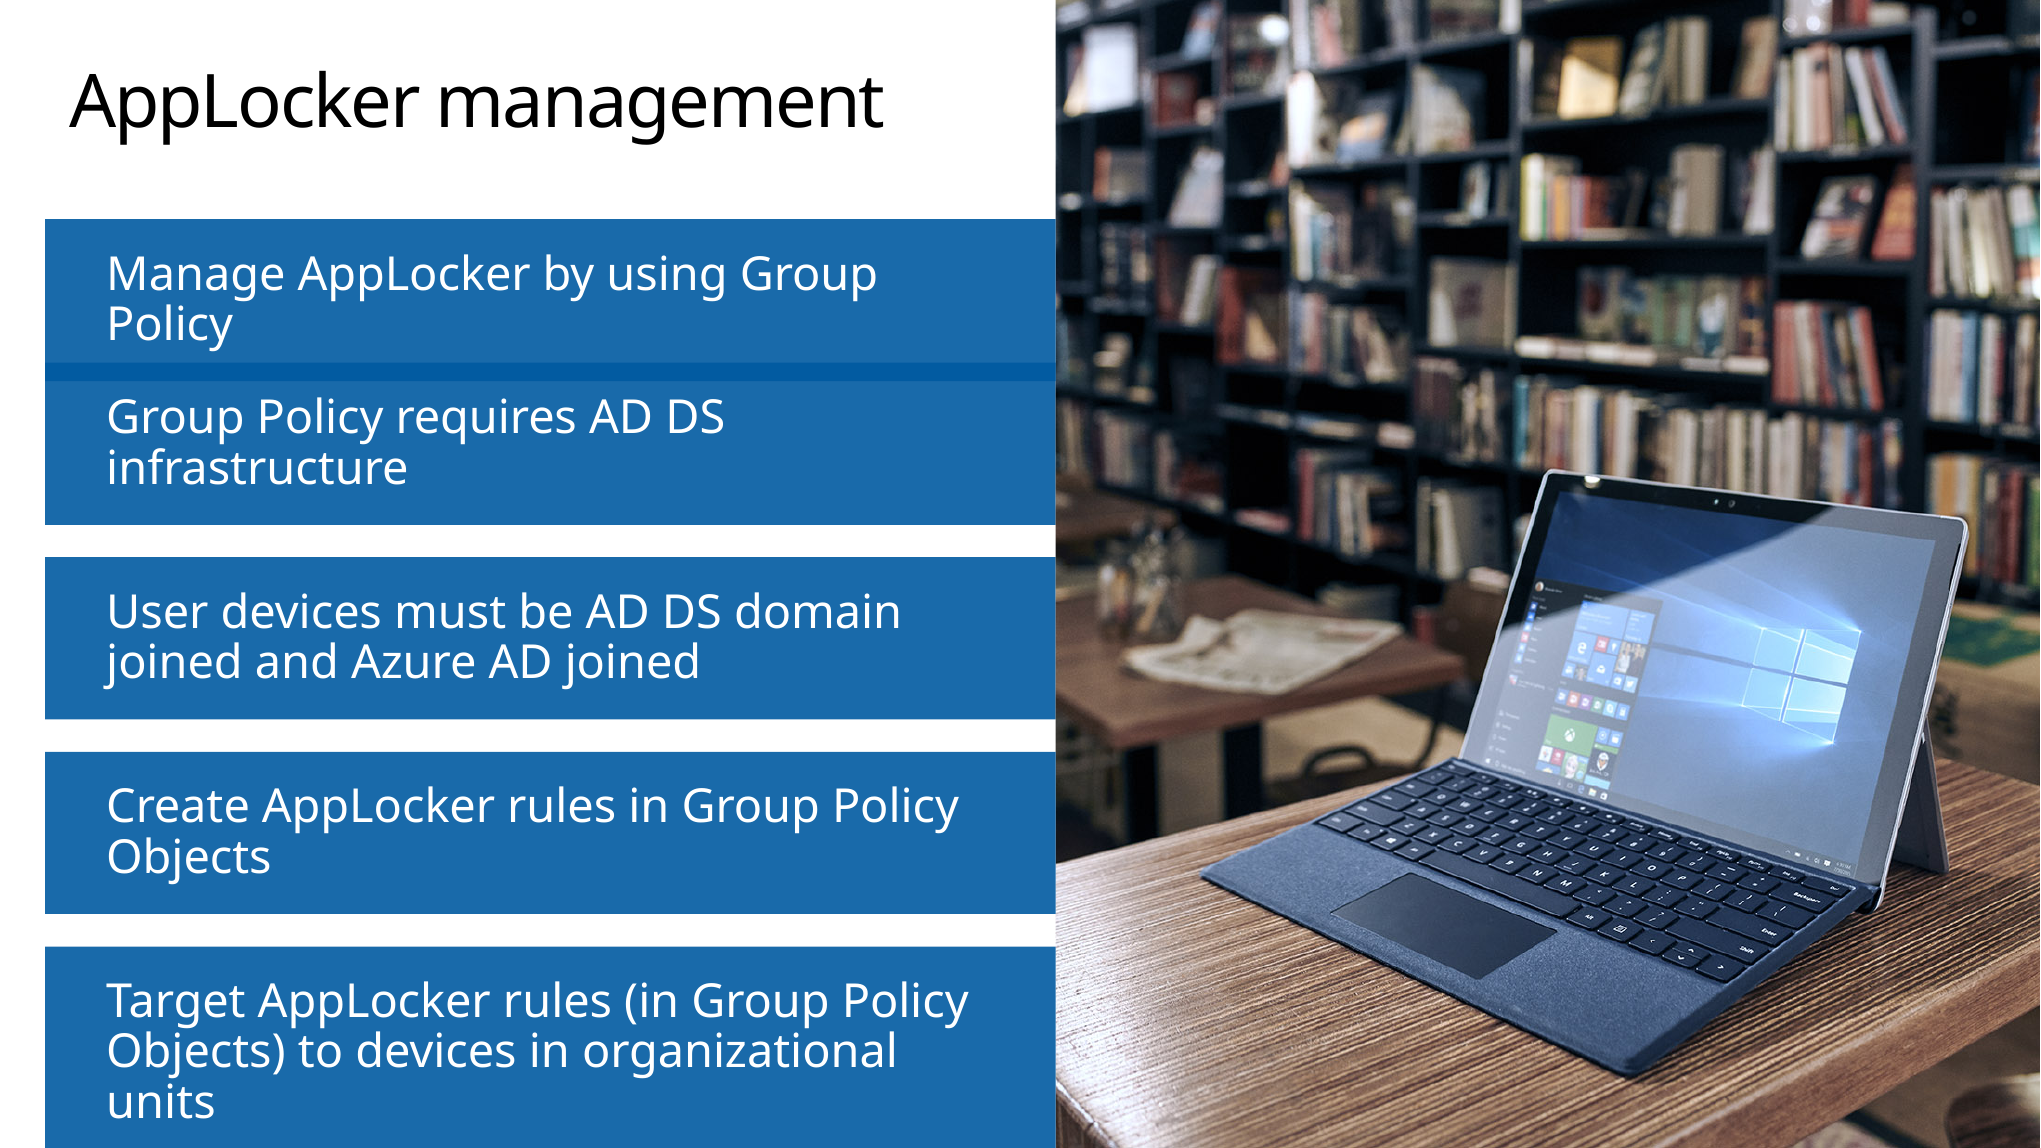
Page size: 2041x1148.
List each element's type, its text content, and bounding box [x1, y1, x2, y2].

title AppLocker management [45, 48, 1022, 199]
text_box Target AppLocker rules (in Group Policy Objects) to devices in organizational units [45, 946, 1055, 1148]
text_box Manage AppLocker by using Group Policy [45, 219, 1055, 382]
text_box Create AppLocker rules in Group Policy Objects [45, 751, 1055, 914]
picture [1055, 0, 2041, 1148]
text_box Group Policy requires AD DS infrastructure [45, 382, 1055, 525]
text_box User devices must be AD DS domain joined and Azure AD joined [45, 557, 1055, 720]
